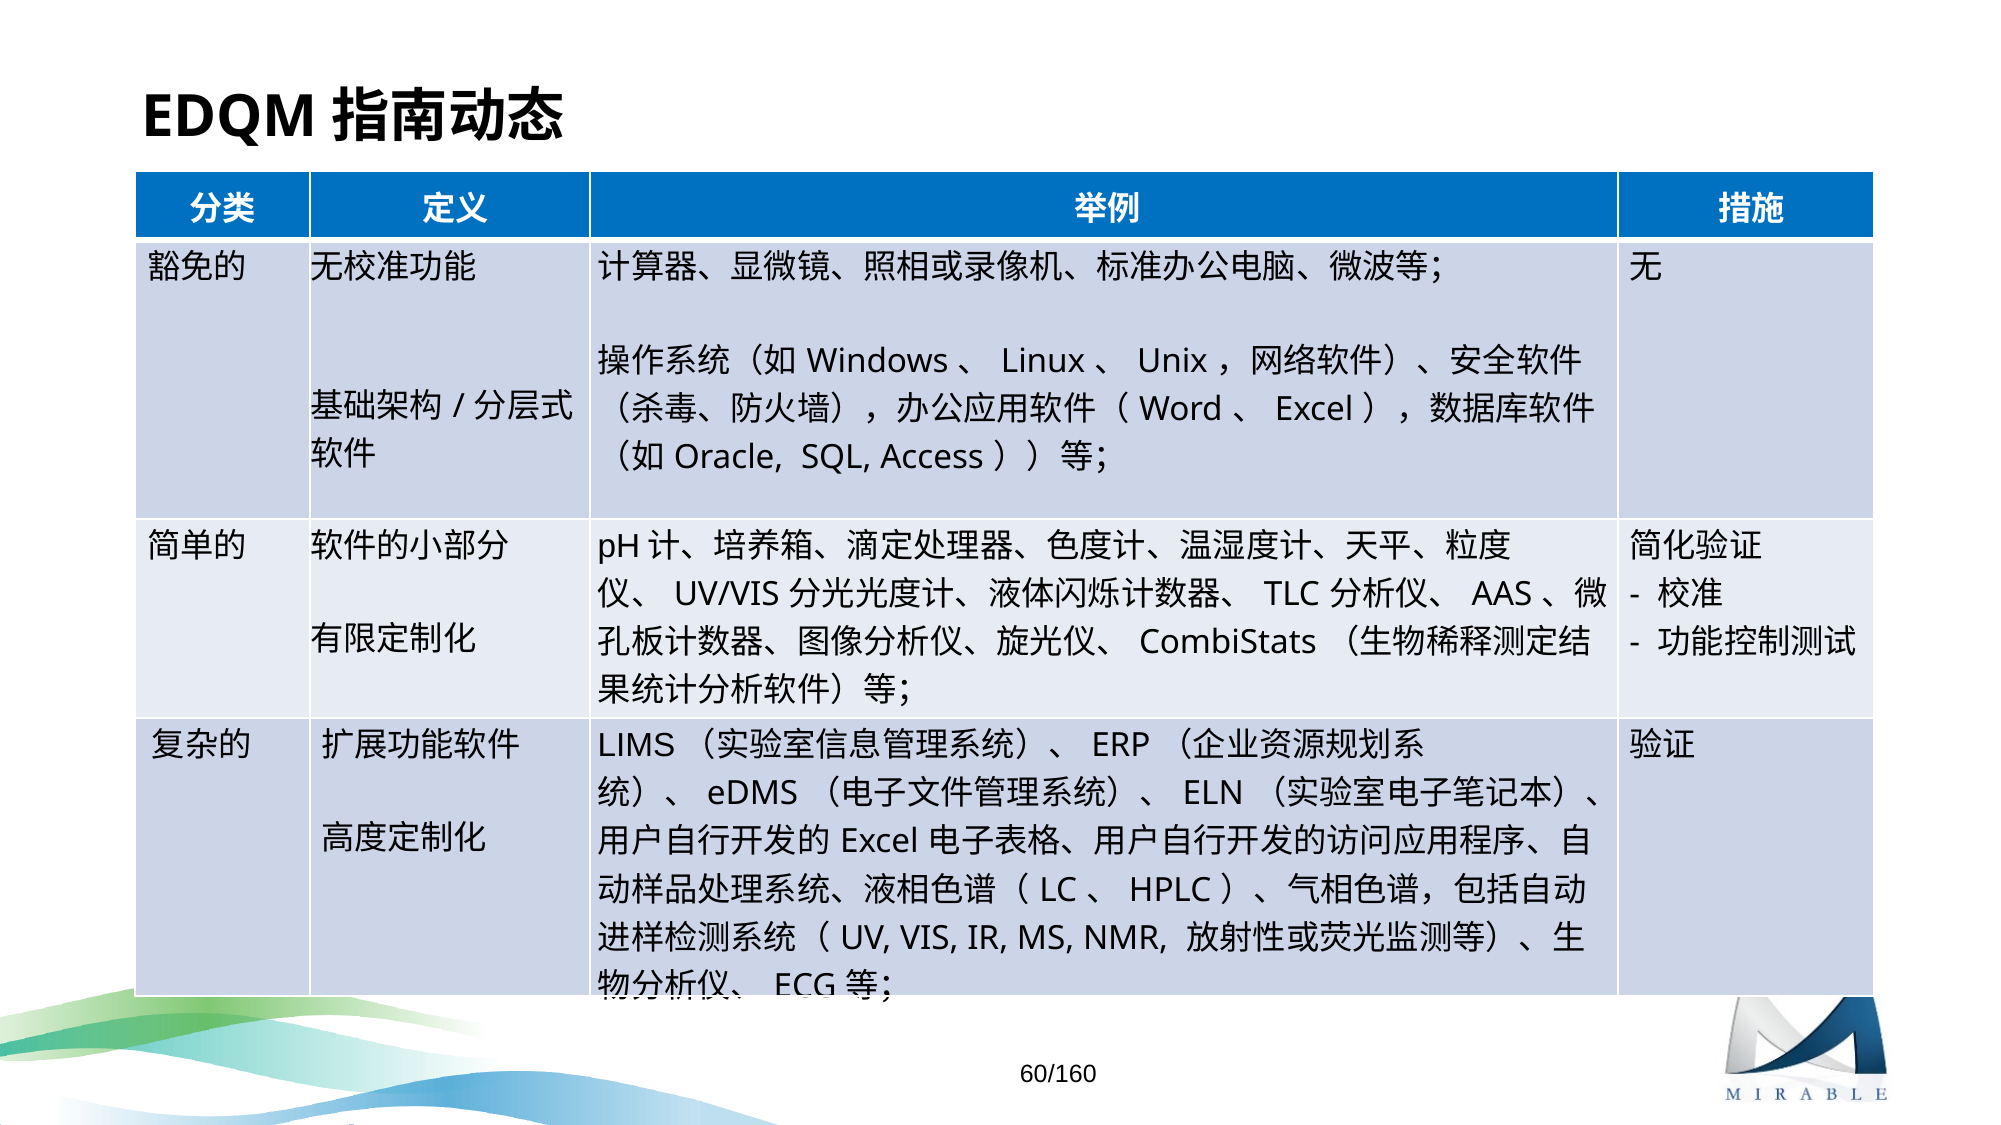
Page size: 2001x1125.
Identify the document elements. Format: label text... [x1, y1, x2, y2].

picture [0, 977, 702, 1125]
table_cell 无校准功能 基础架构/分层式软件 [311, 243, 589, 518]
picture [1711, 968, 1898, 1102]
table_cell 无 [1619, 243, 1873, 518]
table_header 举例 [591, 172, 1617, 237]
table_cell 简化验证 - 校准 - 功能控制测试 [1619, 520, 1873, 717]
table_cell LIMS（实验室信息管理系统）、ERP（企业资源规划系统）、eDMS（电子文件管理系统）、ELN（实验室电子笔记本）、用户自行开发的Excel电子表格、用户自行开发的访问应用程序、自动样品处理系统、液相色谱（LC、HPLC）、气相色谱，包括自动进样检测系统（UV, VIS, IR, MS, NMR, 放射性或荧光监测等）、生物分析仪、ECG等； [591, 719, 1617, 995]
table_cell 计算器、显微镜、照相或录像机、标准办公电脑、微波等； 操作系统（如Windows、Linux、Unix，网络软件）、安全软件（杀毒、防火墙），办公应用软件（Word、Excel），数据库软件（如Oracle, SQL, Access））等； [591, 243, 1617, 518]
table_cell 复杂的 [136, 719, 309, 995]
table_header 分类 [136, 172, 309, 237]
title EDQM指南动态 [125, 64, 1874, 172]
table_cell 验证 [1619, 719, 1873, 995]
table_header 措施 [1619, 172, 1873, 237]
table_cell 扩展功能软件 高度定制化 [311, 719, 589, 995]
table_header 定义 [311, 172, 589, 237]
table_cell 豁免的 [136, 243, 309, 518]
table_cell 软件的小部分 有限定制化 [311, 520, 589, 717]
table_cell pH计、培养箱、滴定处理器、色度计、温湿度计、天平、粒度仪、UV/VIS分光光度计、液体闪烁计数器、TLC分析仪、AAS、微孔板计数器、图像分析仪、旋光仪、CombiStats（生物稀释测定结果统计分析软件）等； [591, 520, 1617, 717]
table_cell 简单的 [136, 520, 309, 717]
slide_number 60/160 [833, 1042, 1284, 1103]
